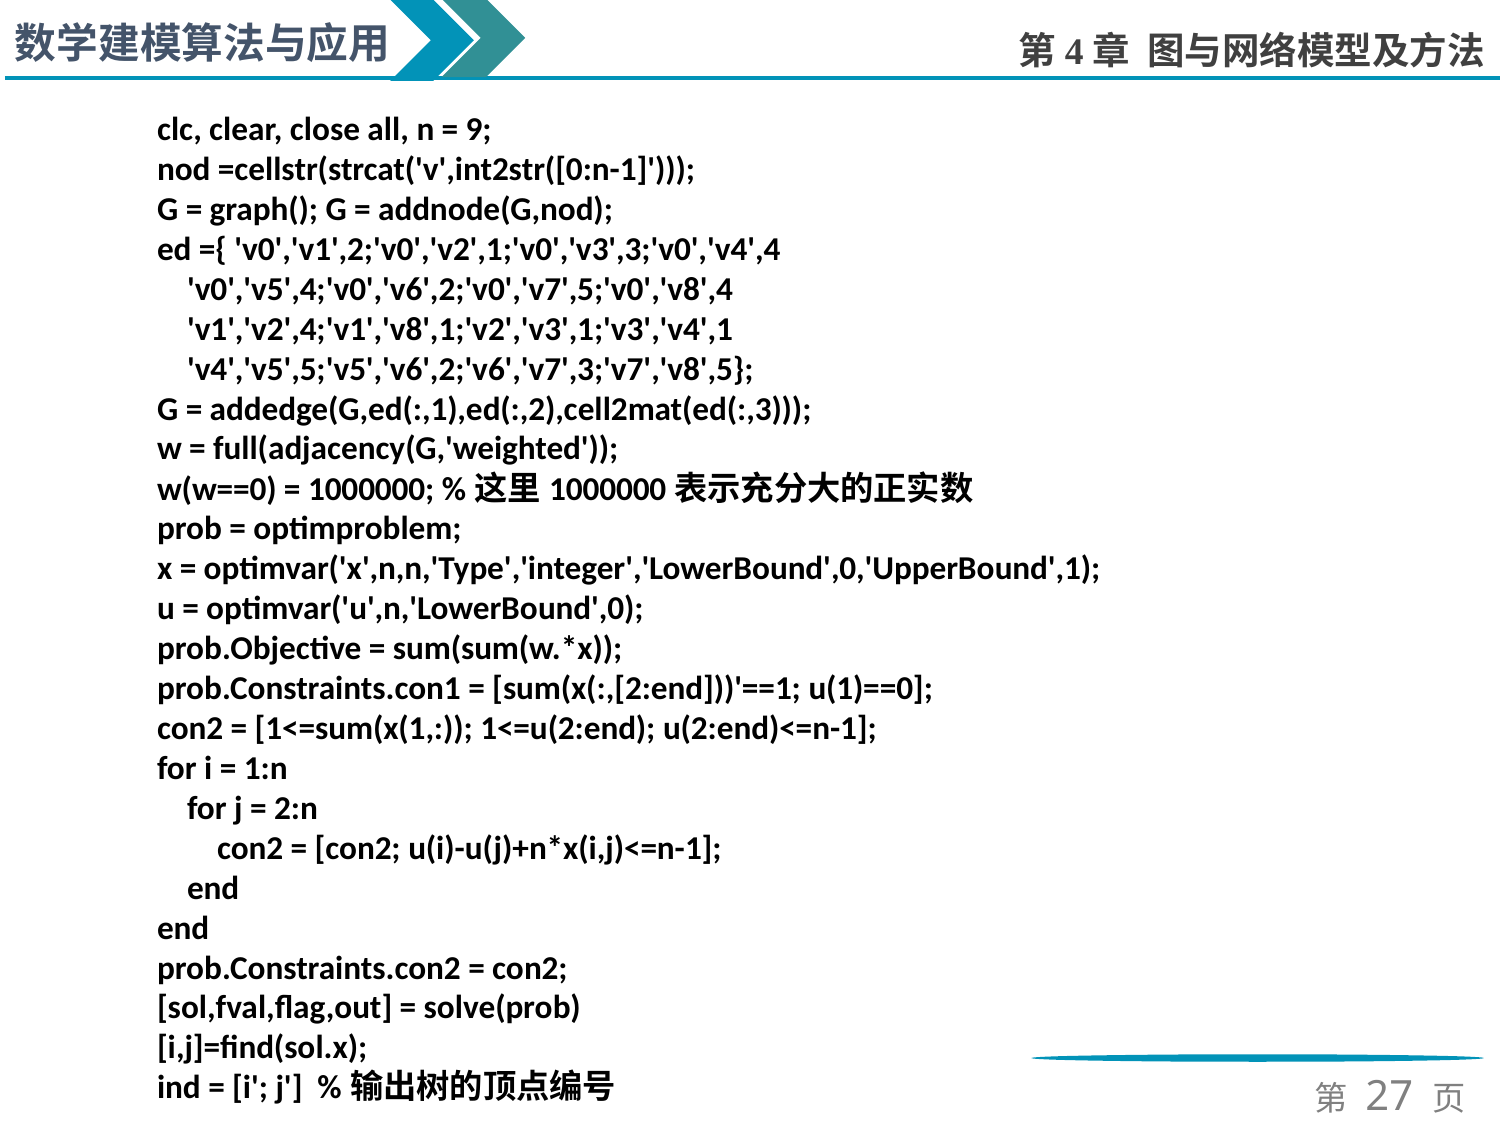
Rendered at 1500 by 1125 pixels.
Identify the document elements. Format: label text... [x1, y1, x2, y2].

text_box clc, clear, close all, n = 9; nod =cellstr(strcat('v',int2str([0:n-1]'))); G = graph(); G = addnode(G,nod); ed ={ 'v0','v1',2;'v0','v2',1;'v0','v3',3;'v0','v4',4 'v0','v5',4;'v0','v6',2;'v0','v7',5;'v0','v8',4 'v1','v2',4;'v1','v8',1;'v2','v3',1;'v3','v4',1 'v4','v5',5;'v5','v6',2;'v6','v7',3;'v7','v8',5}; G = addedge(G,ed(:,1),ed(:,2),cell2mat(ed(:,3))); w = full(adjacency(G,'weighted')); w(w==0) = 1000000; %这里1000000表示充分大的正实数 prob = optimproblem; x = optimvar('x',n,n,'Type','integer','LowerBound',0,'UpperBound',1); u = optimvar('u',n,'LowerBound',0); prob.Objective = sum(sum(w.*x)); prob.Constraints.con1 = [sum(x(:,[2:end]))'==1; u(1)==0]; con2 = [1<=sum(x(1,:)); 1<=u(2:end); u(2:end)<=n-1]; for i = 1:n for j = 2:n con2 = [con2; u(i)-u(j)+n*x(i,j)<=n-1]; end end prob.Constraints.con2 = con2; [sol,fval,flag,out] = solve(prob) [i,j]=find(sol.x); ind = [i'; j'] %输出树的顶点编号 [142, 100, 1358, 1113]
